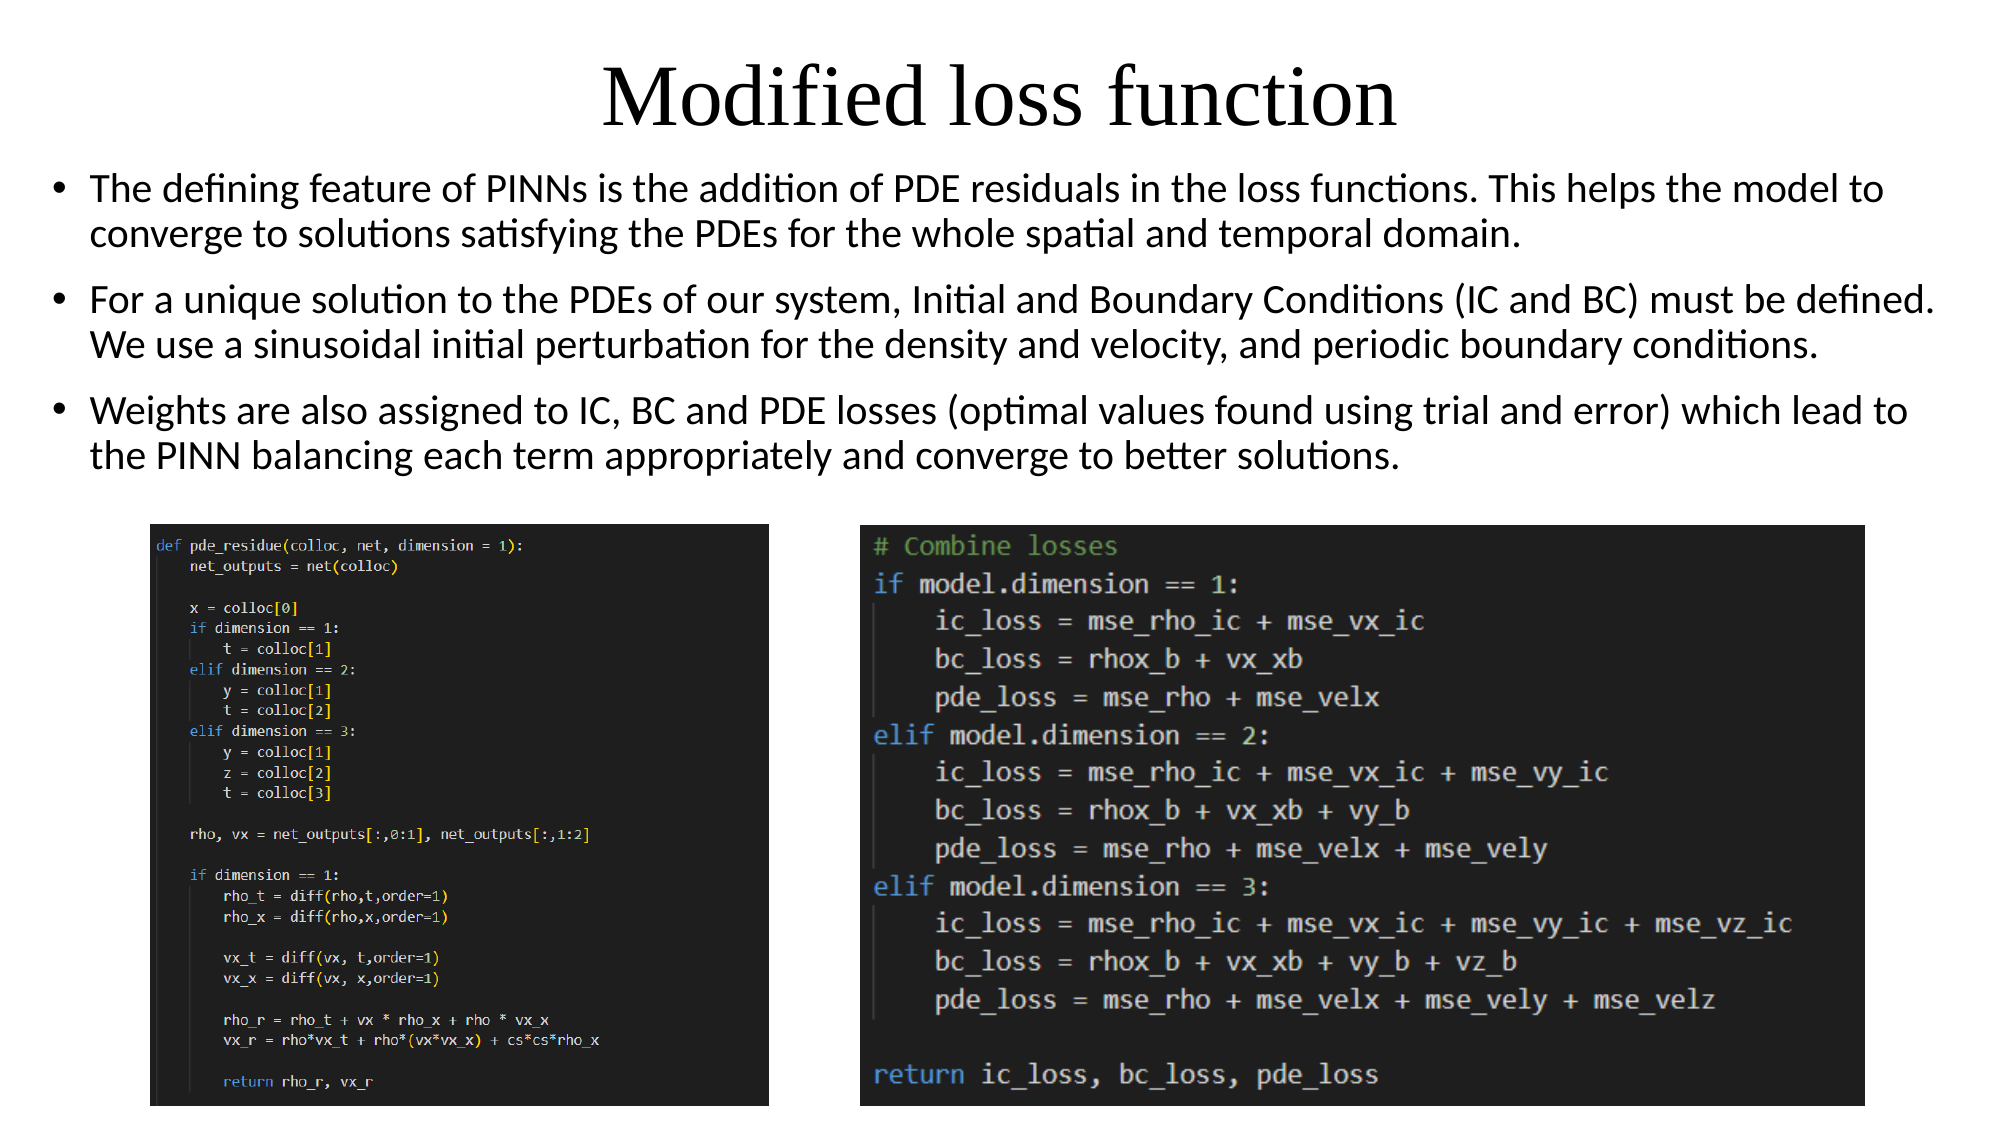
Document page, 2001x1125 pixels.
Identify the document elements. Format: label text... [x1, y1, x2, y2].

title Modified loss function [35, 35, 1965, 160]
picture [149, 523, 770, 1107]
picture [859, 524, 1865, 1107]
list The defining feature of PINNs is the addition of PDE residuals in the loss functions. This helps the model to converge to solutions satisfying the PDEs for the whole spatial and temporal domain. For a unique solution to the PDEs of our system, Initial and Boundary Conditions (IC and BC) must be defined. We use a sinusoidal initial perturbation for the density and velocity, and periodic boundary conditions. Weights are also assigned to IC, BC and PDE losses (optimal values found using trial and error) which lead to the PINN balancing each term appropriately and converge to better solutions. [37, 159, 1967, 512]
